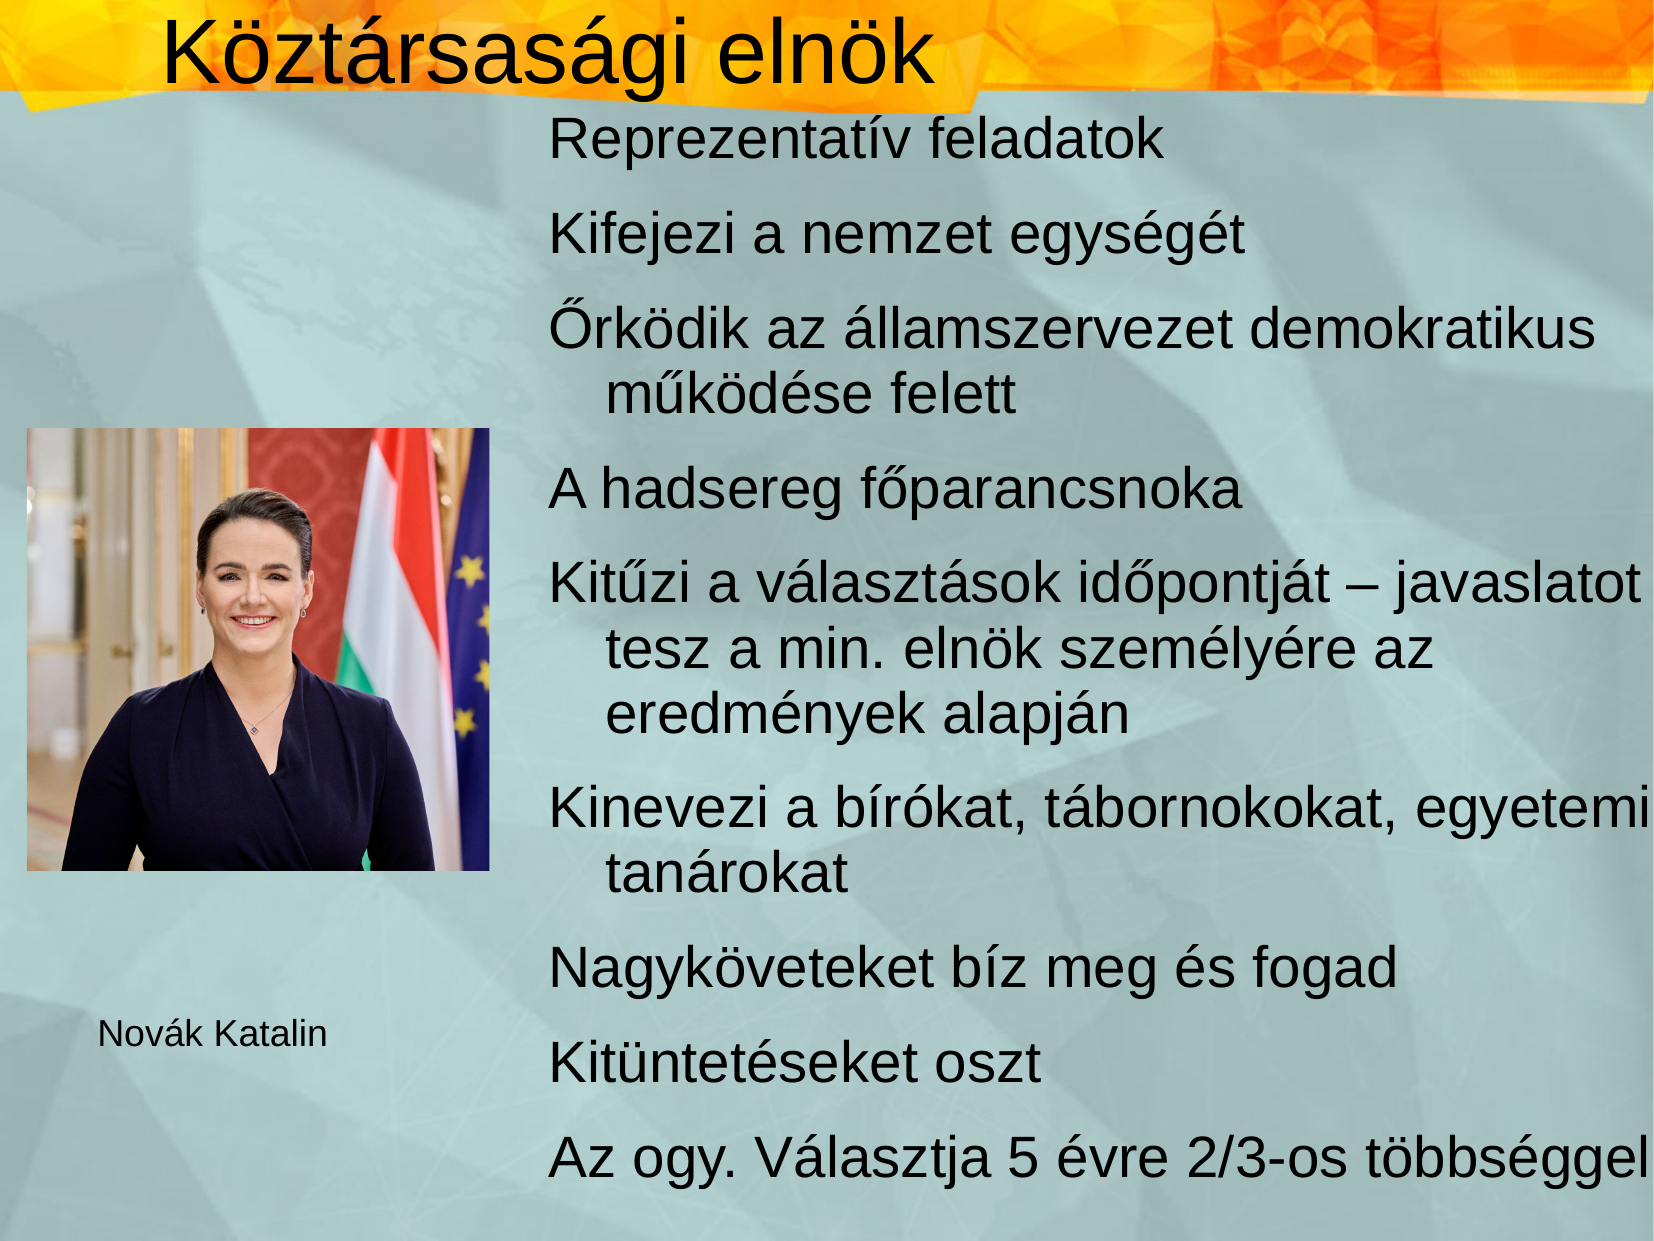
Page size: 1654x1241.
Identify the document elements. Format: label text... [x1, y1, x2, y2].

text_box Novák Katalin [82, 1005, 683, 1062]
list Reprezentatív feladatok Kifejezi a nemzet egységét Őrködik az államszervezet demokratikus működése felett A hadsereg főparancsnoka Kitűzi a választások időpontját – javaslatot tesz a min. elnök személyére az eredmények alapján Kinevezi a bírókat, tábornokokat, egyetemi tanárokat Nagyköveteket bíz meg és fogad Kitüntetéseket oszt Az ogy. Választja 5 évre 2/3-os többséggel [548, 102, 1654, 1241]
title Köztársasági elnök [0, 3, 1290, 103]
picture [0, 0, 1654, 102]
picture [0, 103, 548, 1241]
